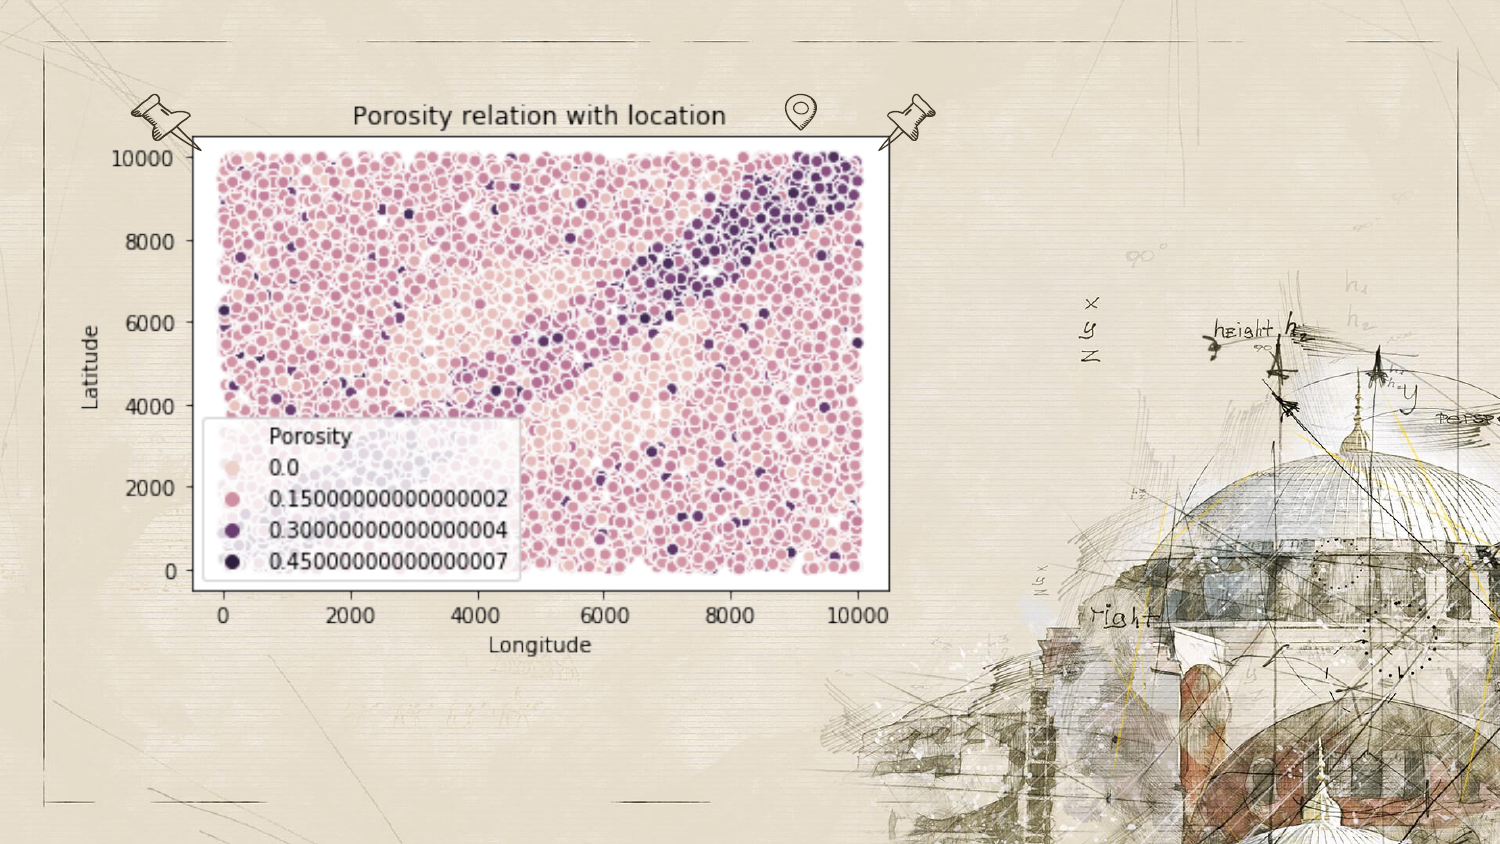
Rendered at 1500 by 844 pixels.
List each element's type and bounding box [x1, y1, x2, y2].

text_box [916, 93, 936, 126]
picture [0, 0, 1500, 844]
